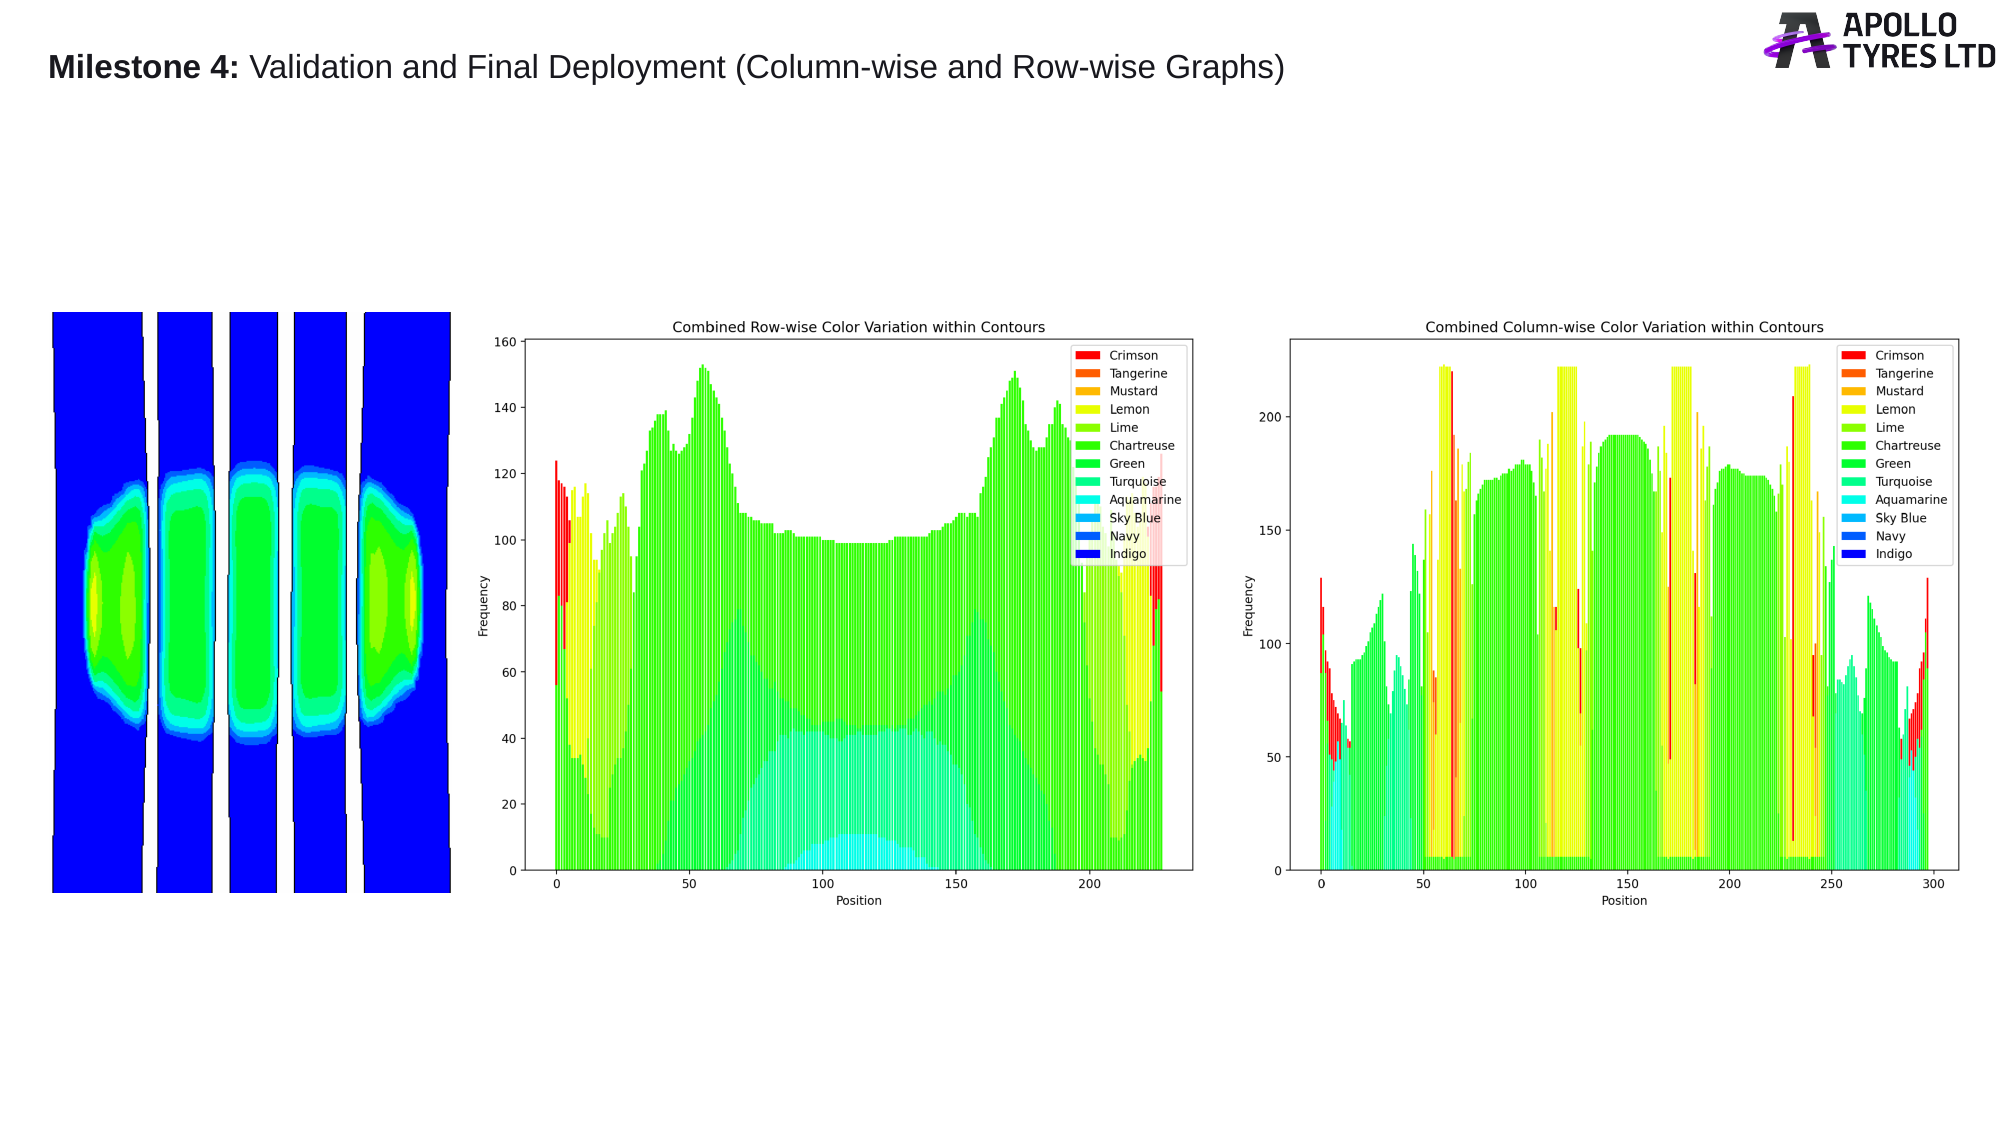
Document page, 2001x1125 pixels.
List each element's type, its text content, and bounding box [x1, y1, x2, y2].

picture [1690, 0, 2001, 123]
picture [468, 312, 1201, 916]
picture [1233, 312, 1967, 916]
text_box Milestone 4: Validation and Final Deployment (Column-wise and Row-wise Graphs) [33, 38, 1730, 92]
picture [49, 312, 452, 893]
